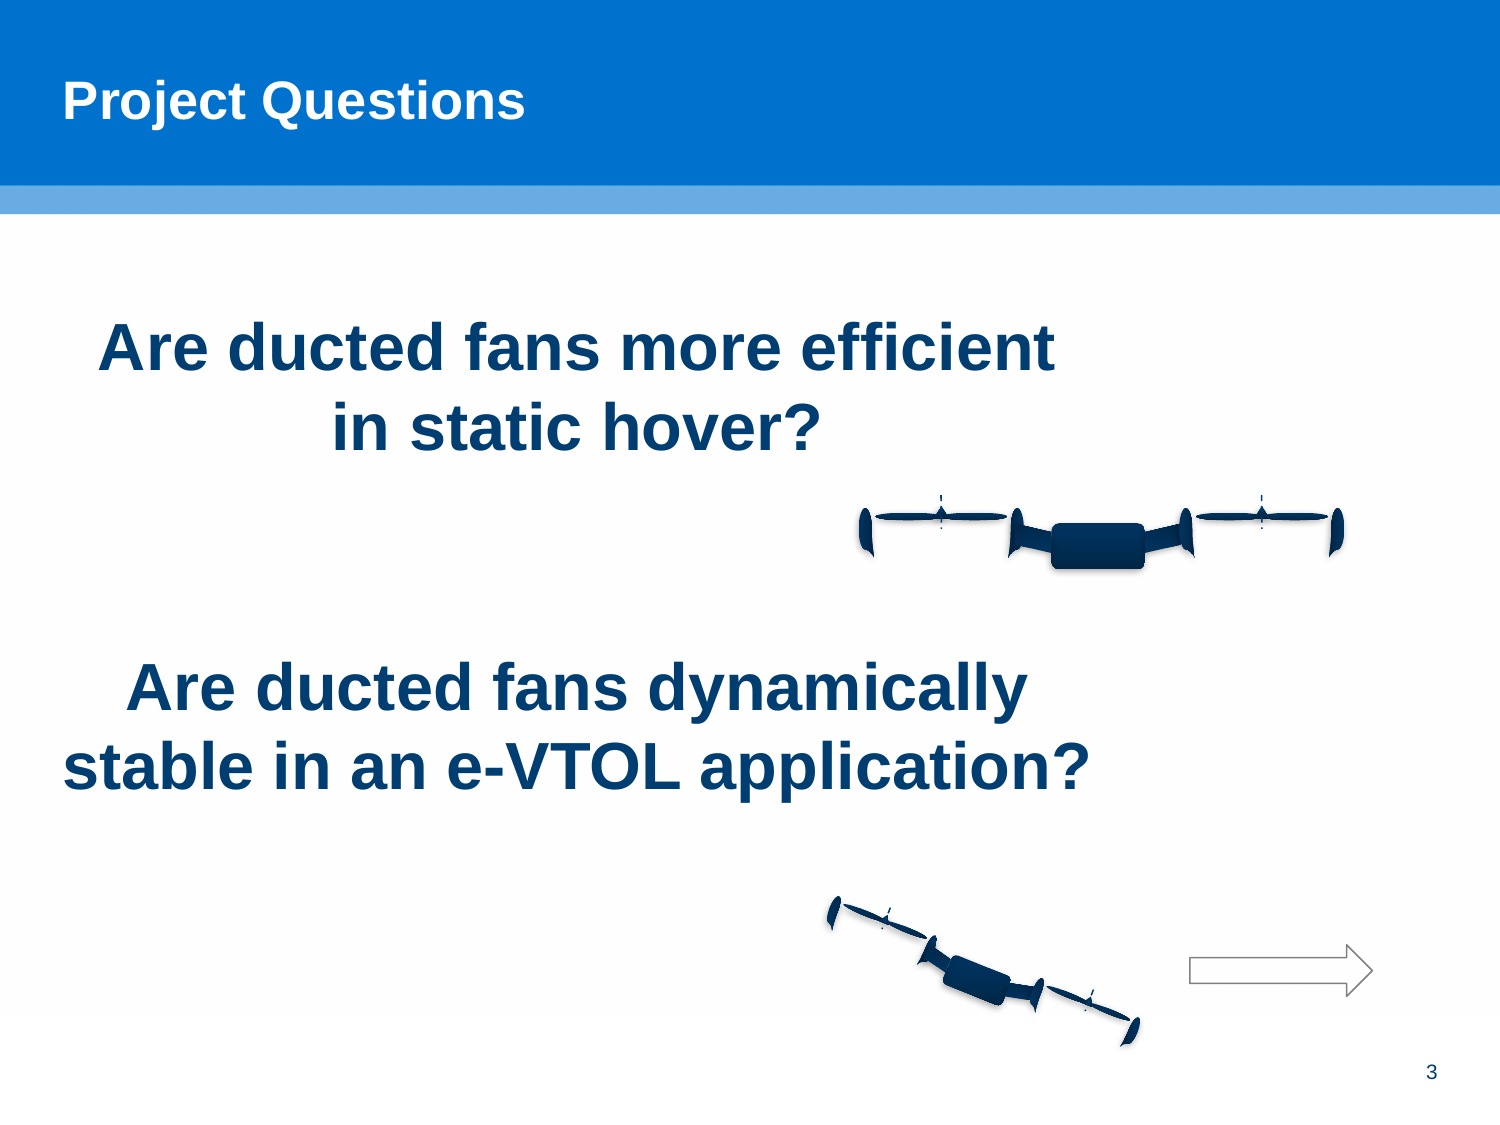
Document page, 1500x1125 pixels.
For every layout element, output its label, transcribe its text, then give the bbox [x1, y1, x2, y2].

list Are ducted fans more efficient in static hover? Are ducted fans dynamically stable in an e-VTOL application? [60, 303, 1095, 971]
picture [0, 0, 1500, 1015]
slide_number 3 [1289, 1058, 1438, 1088]
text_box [858, 494, 1345, 570]
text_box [816, 944, 1373, 998]
title Project Questions [63, 65, 1437, 135]
